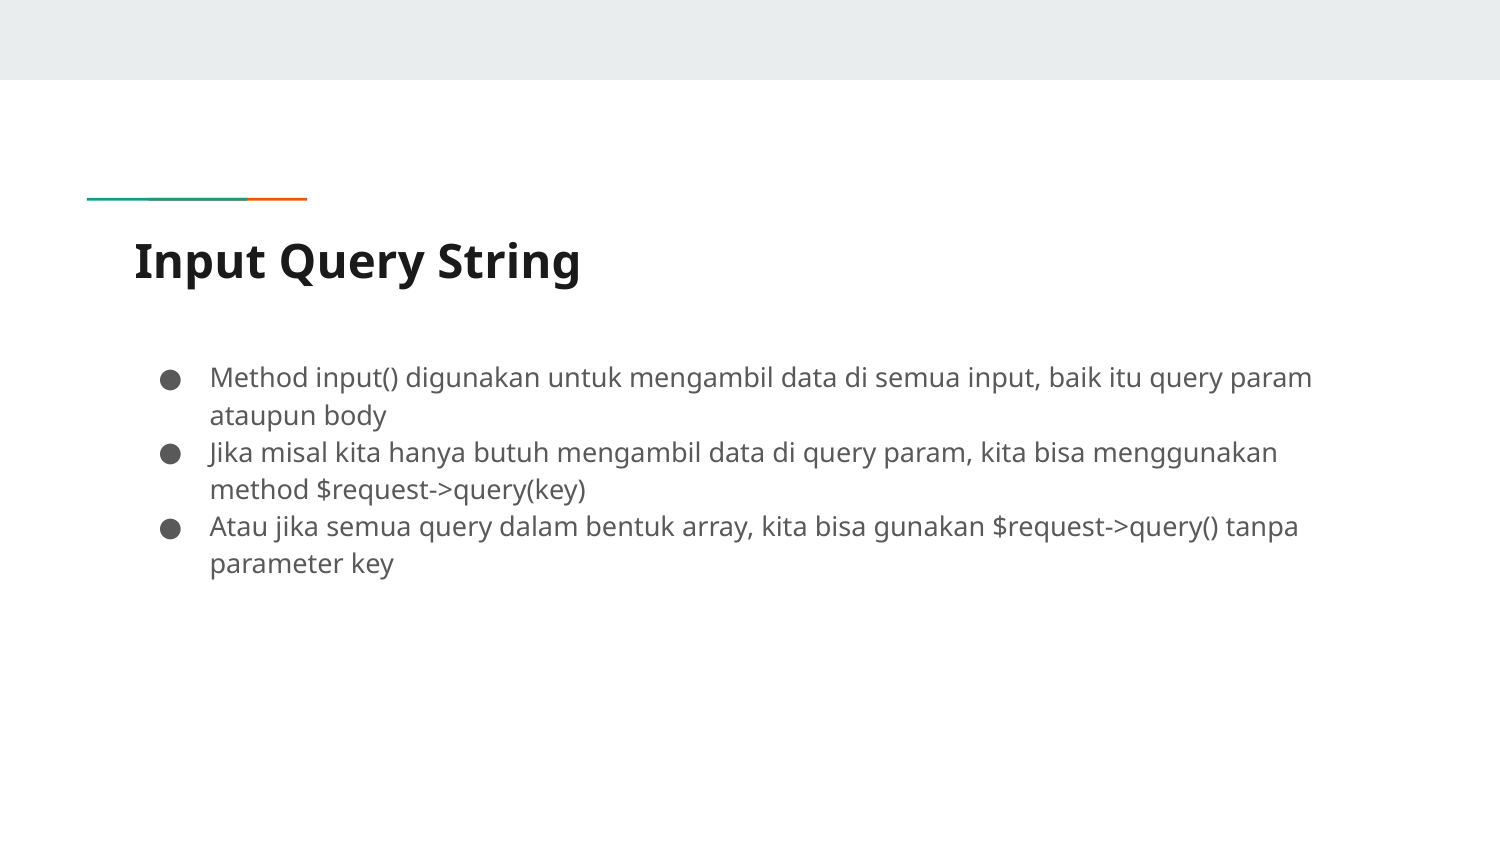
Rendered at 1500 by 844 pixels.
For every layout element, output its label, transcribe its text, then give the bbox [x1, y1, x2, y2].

title Input Query String [119, 216, 1381, 305]
list Method input() digunakan untuk mengambil data di semua input, baik itu query param ataupun body Jika misal kita hanya butuh mengambil data di query param, kita bisa menggunakan method $request->query(key) Atau jika semua query dalam bentuk array, kita bisa gunakan $request->query() tanpa parameter key [119, 341, 1381, 712]
